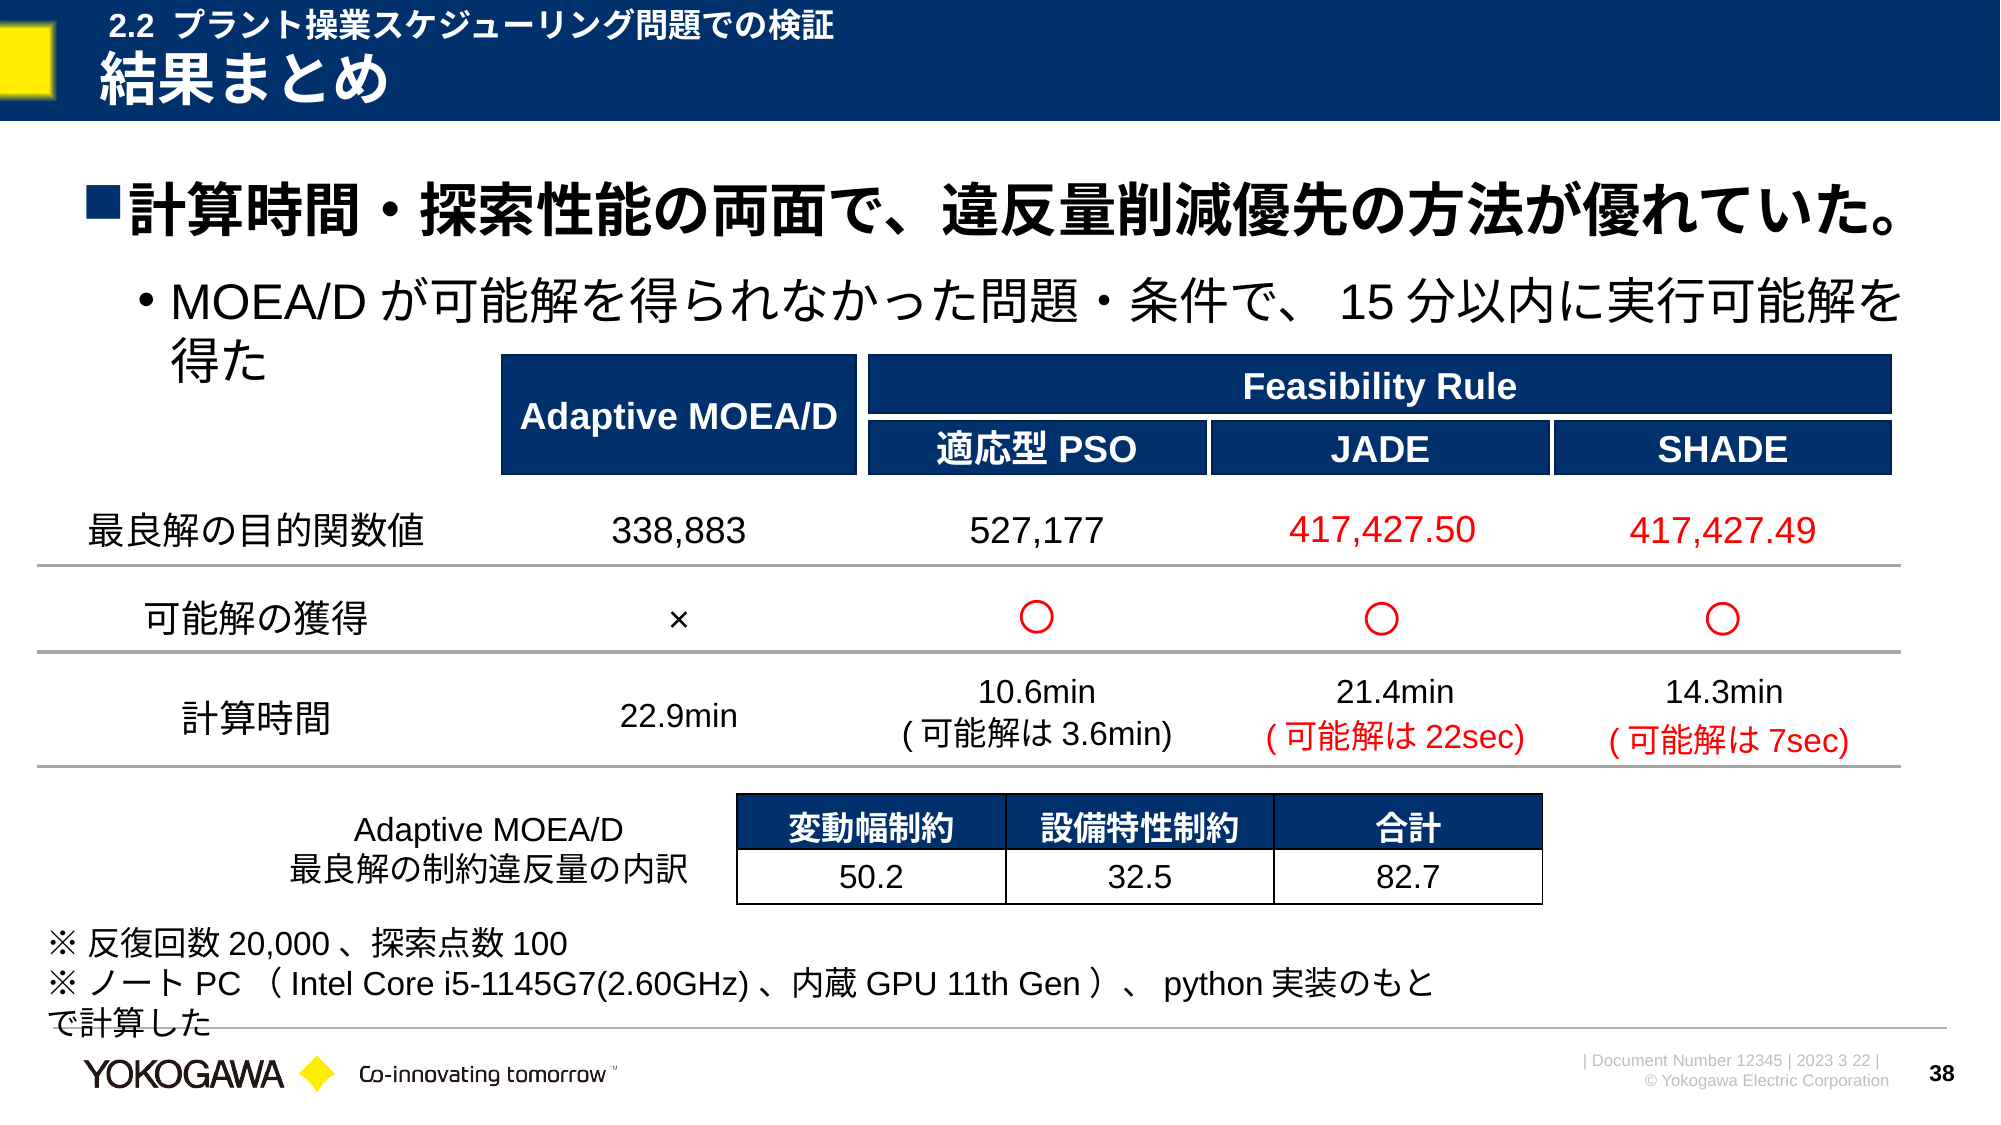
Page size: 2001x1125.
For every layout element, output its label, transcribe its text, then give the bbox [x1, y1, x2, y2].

table_header 設備特性制約 [1007, 795, 1273, 848]
picture [83, 1055, 617, 1093]
text_box (可能解は22sec) [1250, 707, 1541, 763]
text_box (可能解は7sec) [1593, 711, 1865, 765]
text_box 417,427.50 [1274, 497, 1491, 558]
text_box 10.6min [963, 662, 1112, 705]
text_box 〇 [1003, 586, 1071, 647]
text_box JADE [1211, 420, 1550, 475]
text_box 21.4min [1321, 662, 1470, 707]
text_box ※反復回数20,000、探索点数100 ※ノートPC（Intel Core i5-1145G7(2.60GHz)、内蔵GPU 11th Gen）、python実装のもとで計算した [31, 915, 1482, 1050]
title 結果まとめ [84, 39, 1955, 125]
text_box 417,427.49 [1614, 498, 1832, 559]
slide_number 38 [1904, 1042, 1970, 1103]
text_box 2.2 プラント操業スケジューリング問題での検証 [93, 0, 1328, 52]
text_box 〇 [1689, 588, 1757, 649]
text_box 計算時間・探索性能の両面で、違反量削減優先の方法が優れていた。 MOEA/Dが可能解を得られなかった問題・条件で、15分以内に実行可能解を得た [66, 173, 1955, 271]
table_cell 82.7 [1275, 850, 1542, 903]
table_cell 50.2 [738, 850, 1005, 903]
text_box 適応型PSO [868, 420, 1207, 475]
text_box (可能解は3.6min) [887, 705, 1188, 760]
text_box 〇 [1348, 588, 1417, 648]
text_box Adaptive MOEA/D [501, 354, 857, 475]
text_box Adaptive MOEA/D 最良解の制約違反量の内訳 [257, 801, 721, 896]
text_box SHADE [1554, 420, 1892, 475]
table_header 変動幅制約 [738, 795, 1005, 848]
text_box × [653, 587, 705, 648]
picture [0, 6, 69, 115]
text_box 22.9min [604, 686, 754, 742]
text_box 可能解の獲得 [129, 587, 384, 648]
table_header 合計 [1275, 795, 1542, 848]
text_box 527,177 [954, 499, 1120, 559]
text_box 338,883 [596, 498, 762, 559]
text_box Feasibility Rule [868, 354, 1892, 414]
text_box 14.3min [1650, 662, 1799, 711]
table_cell 32.5 [1007, 850, 1273, 903]
text_box 計算時間 [166, 687, 347, 747]
